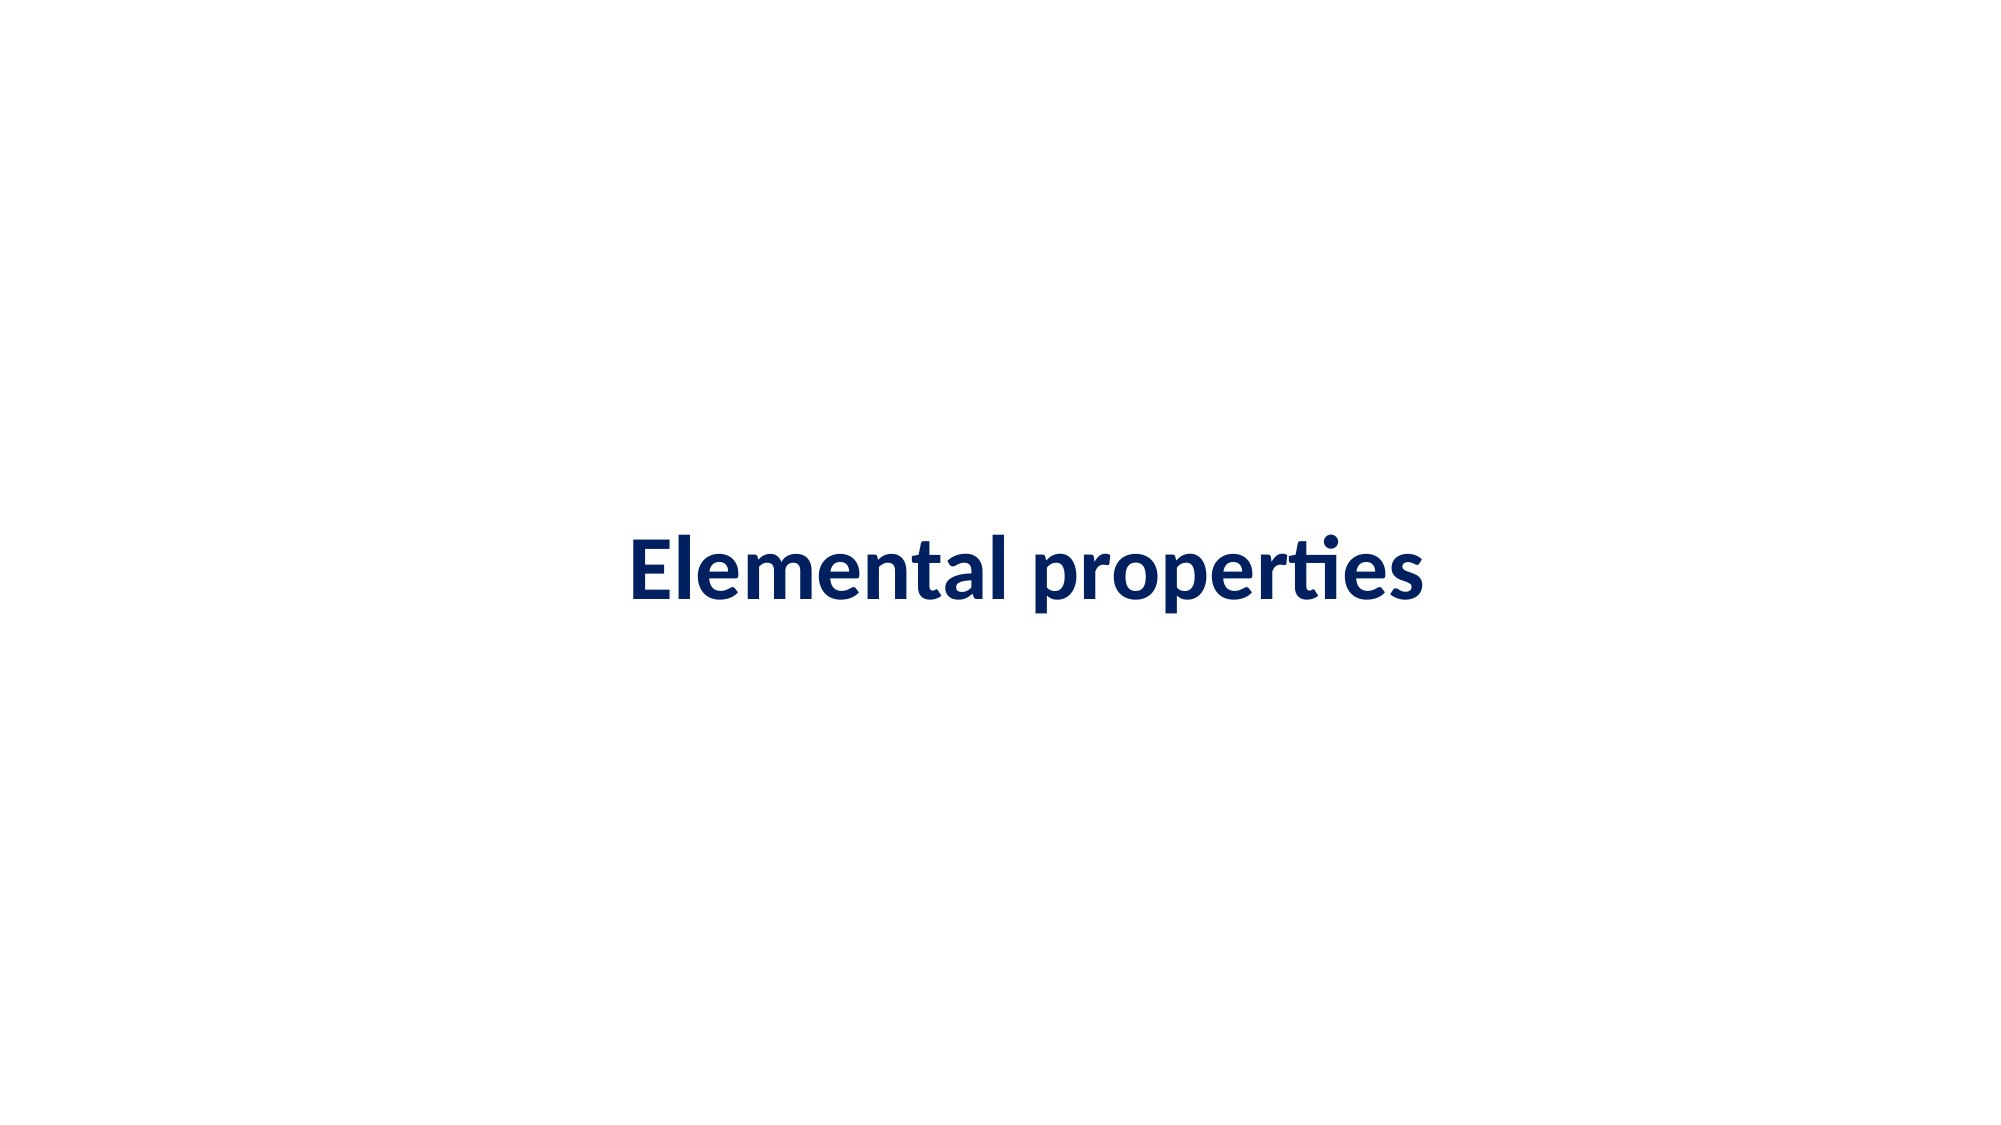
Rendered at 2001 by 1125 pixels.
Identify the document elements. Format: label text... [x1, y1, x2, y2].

text_box Elemental properties [613, 500, 1441, 625]
